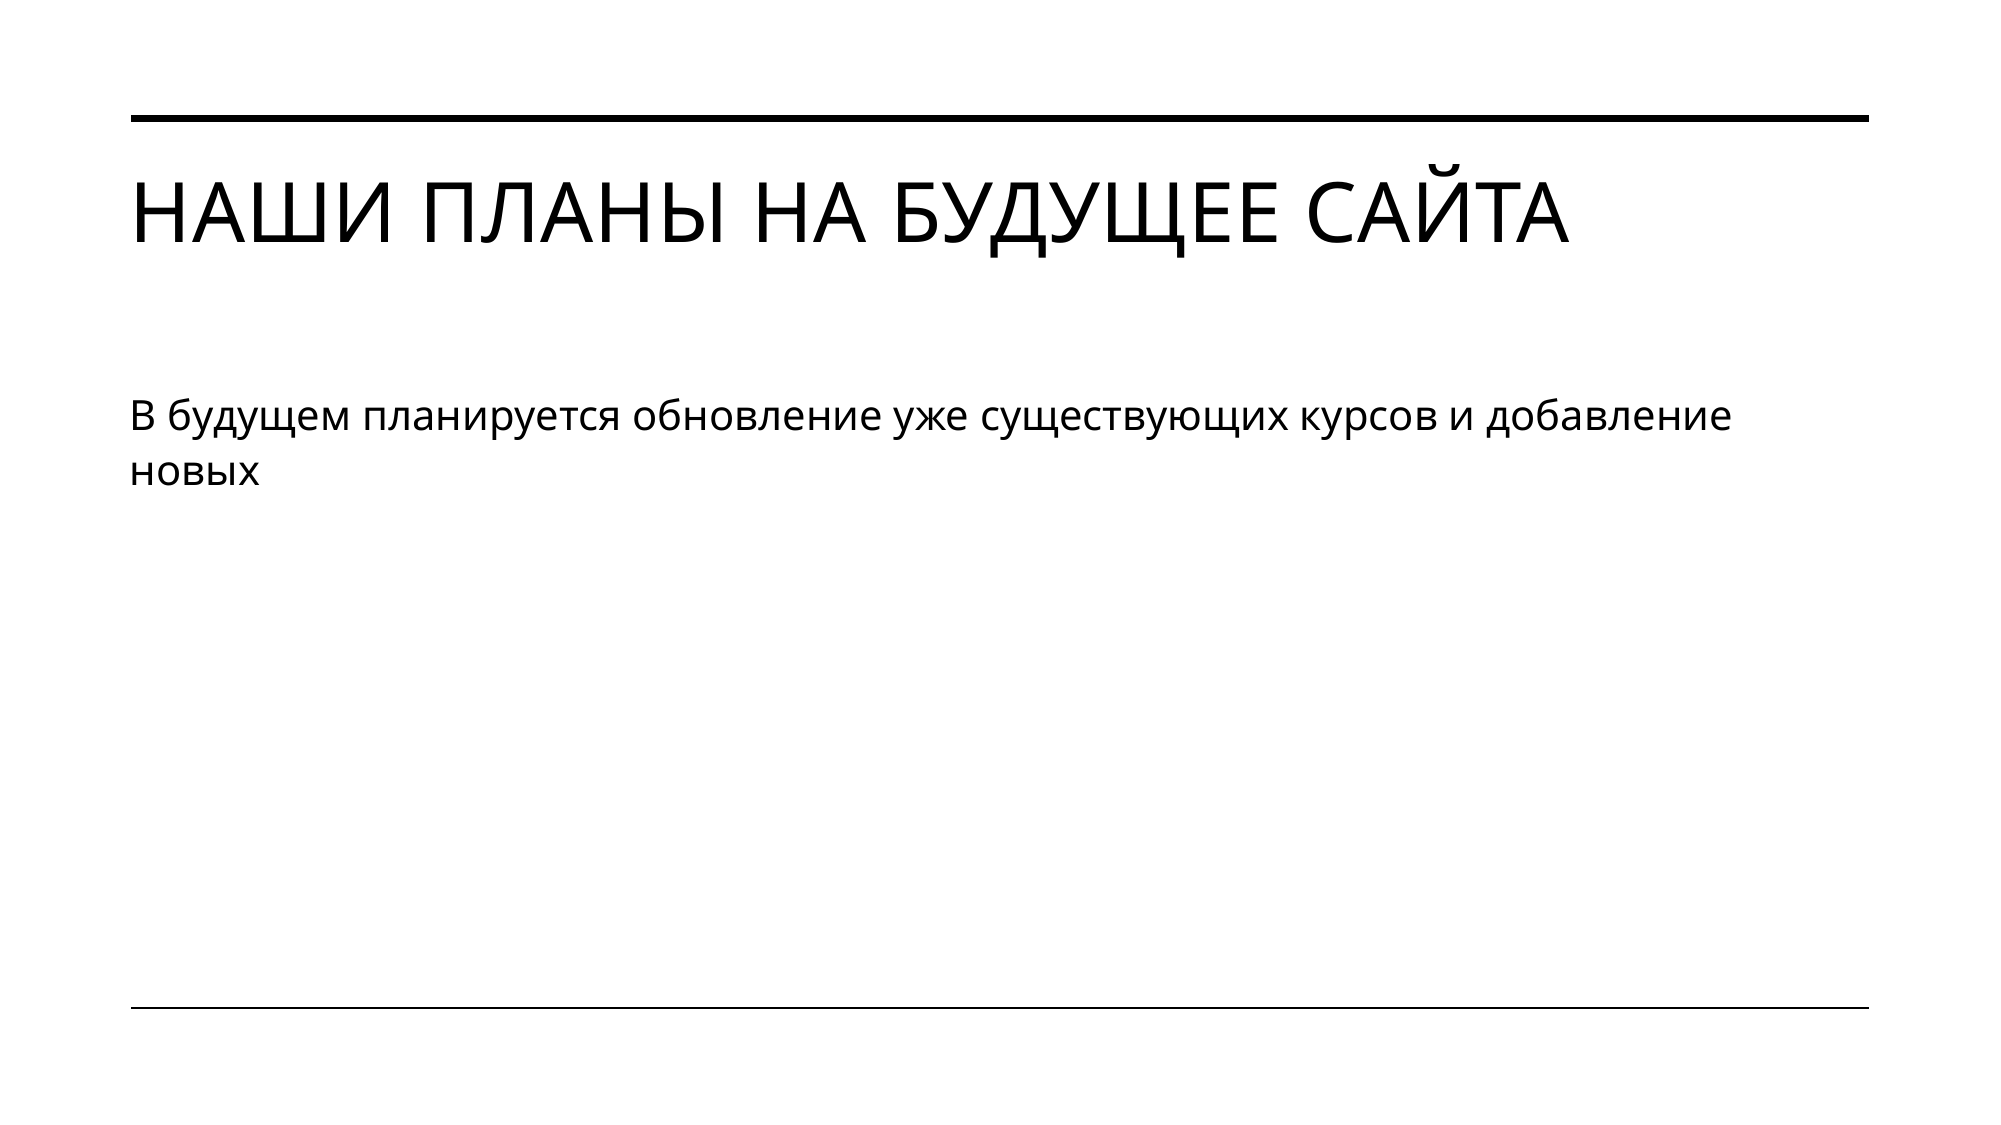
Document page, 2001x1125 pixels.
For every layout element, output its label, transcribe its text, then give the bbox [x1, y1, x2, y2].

title Наши планы на будущее сайта [114, 151, 1869, 376]
list В будущем планируется обновление уже существующих курсов и добавление новых [114, 376, 1869, 973]
